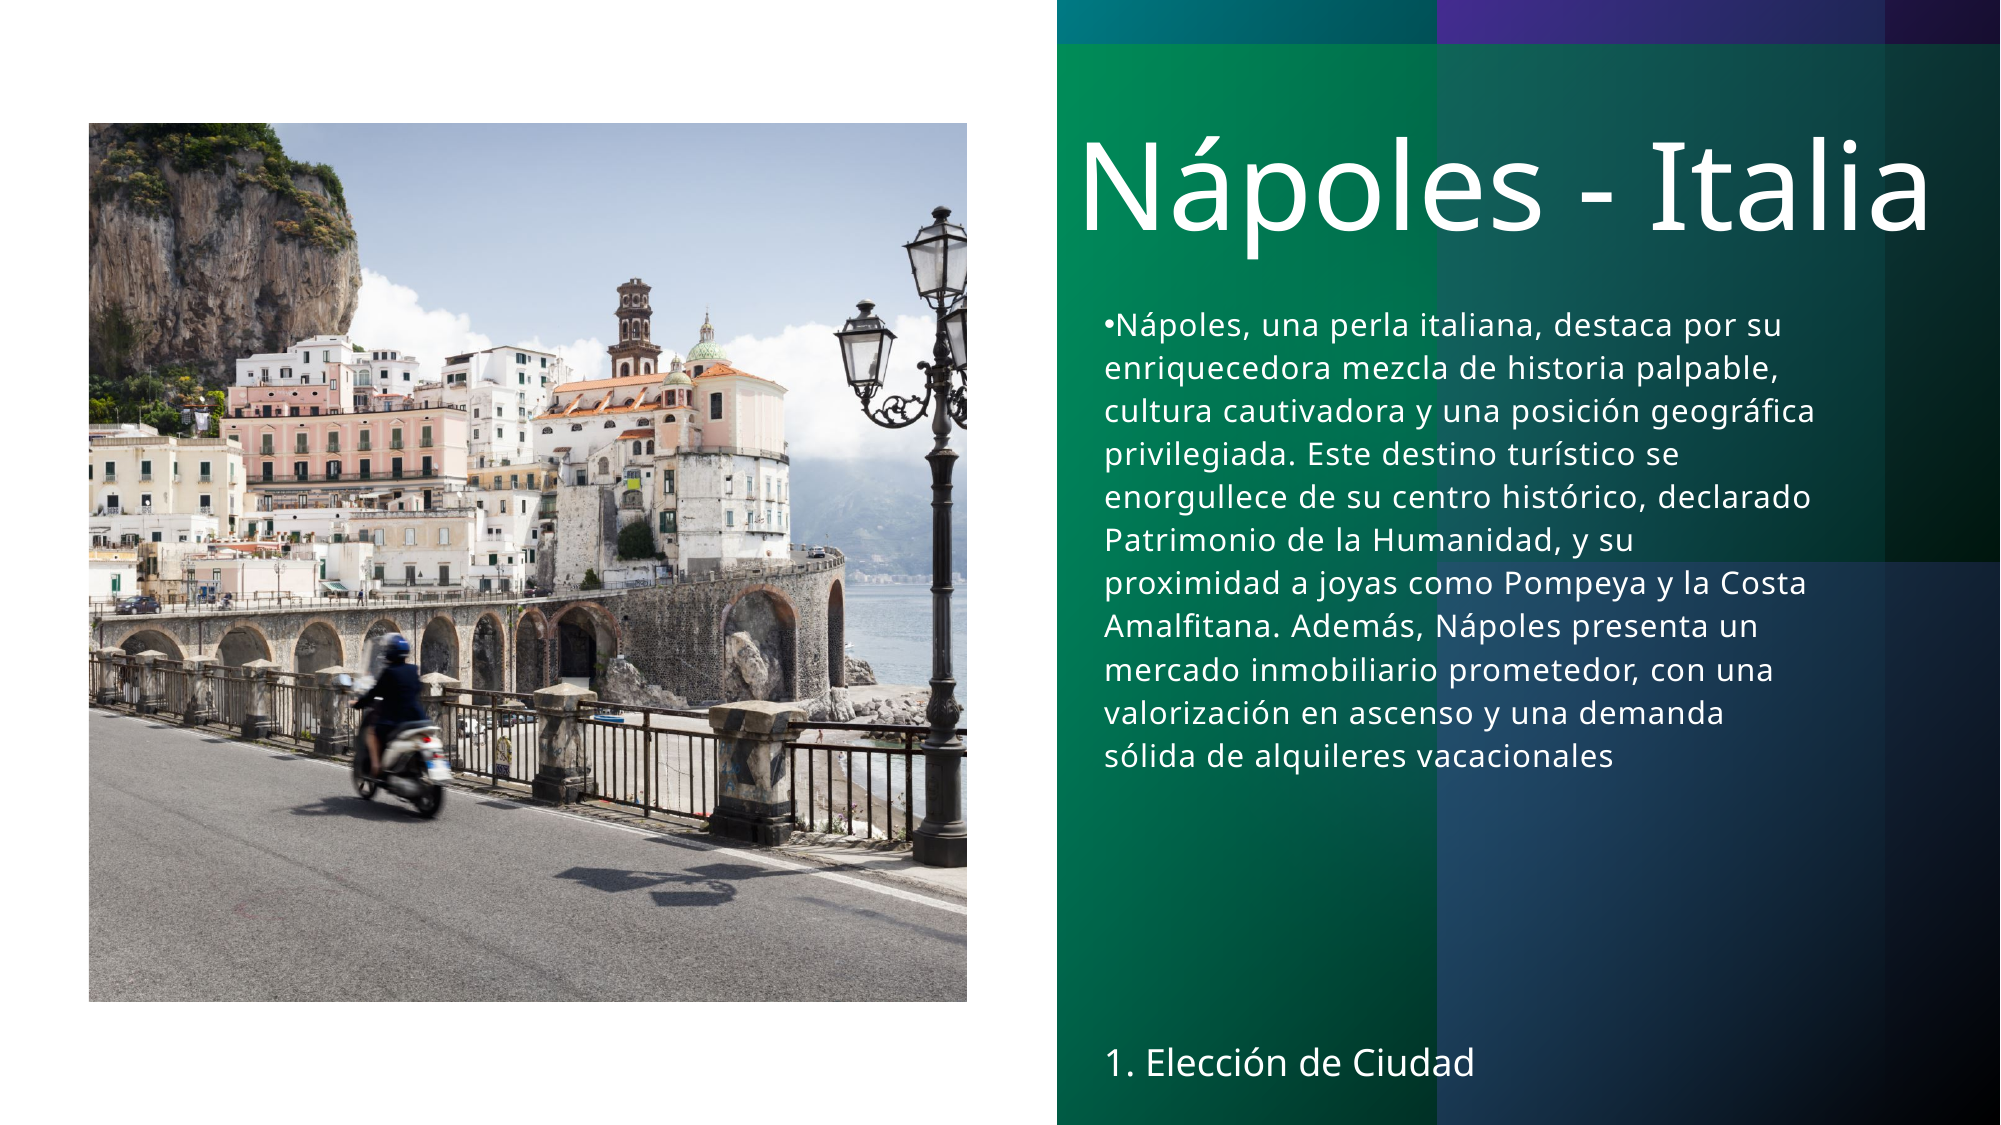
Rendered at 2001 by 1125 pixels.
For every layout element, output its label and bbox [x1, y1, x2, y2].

text_box [0, 0, 2000, 1125]
picture [88, 123, 967, 1002]
